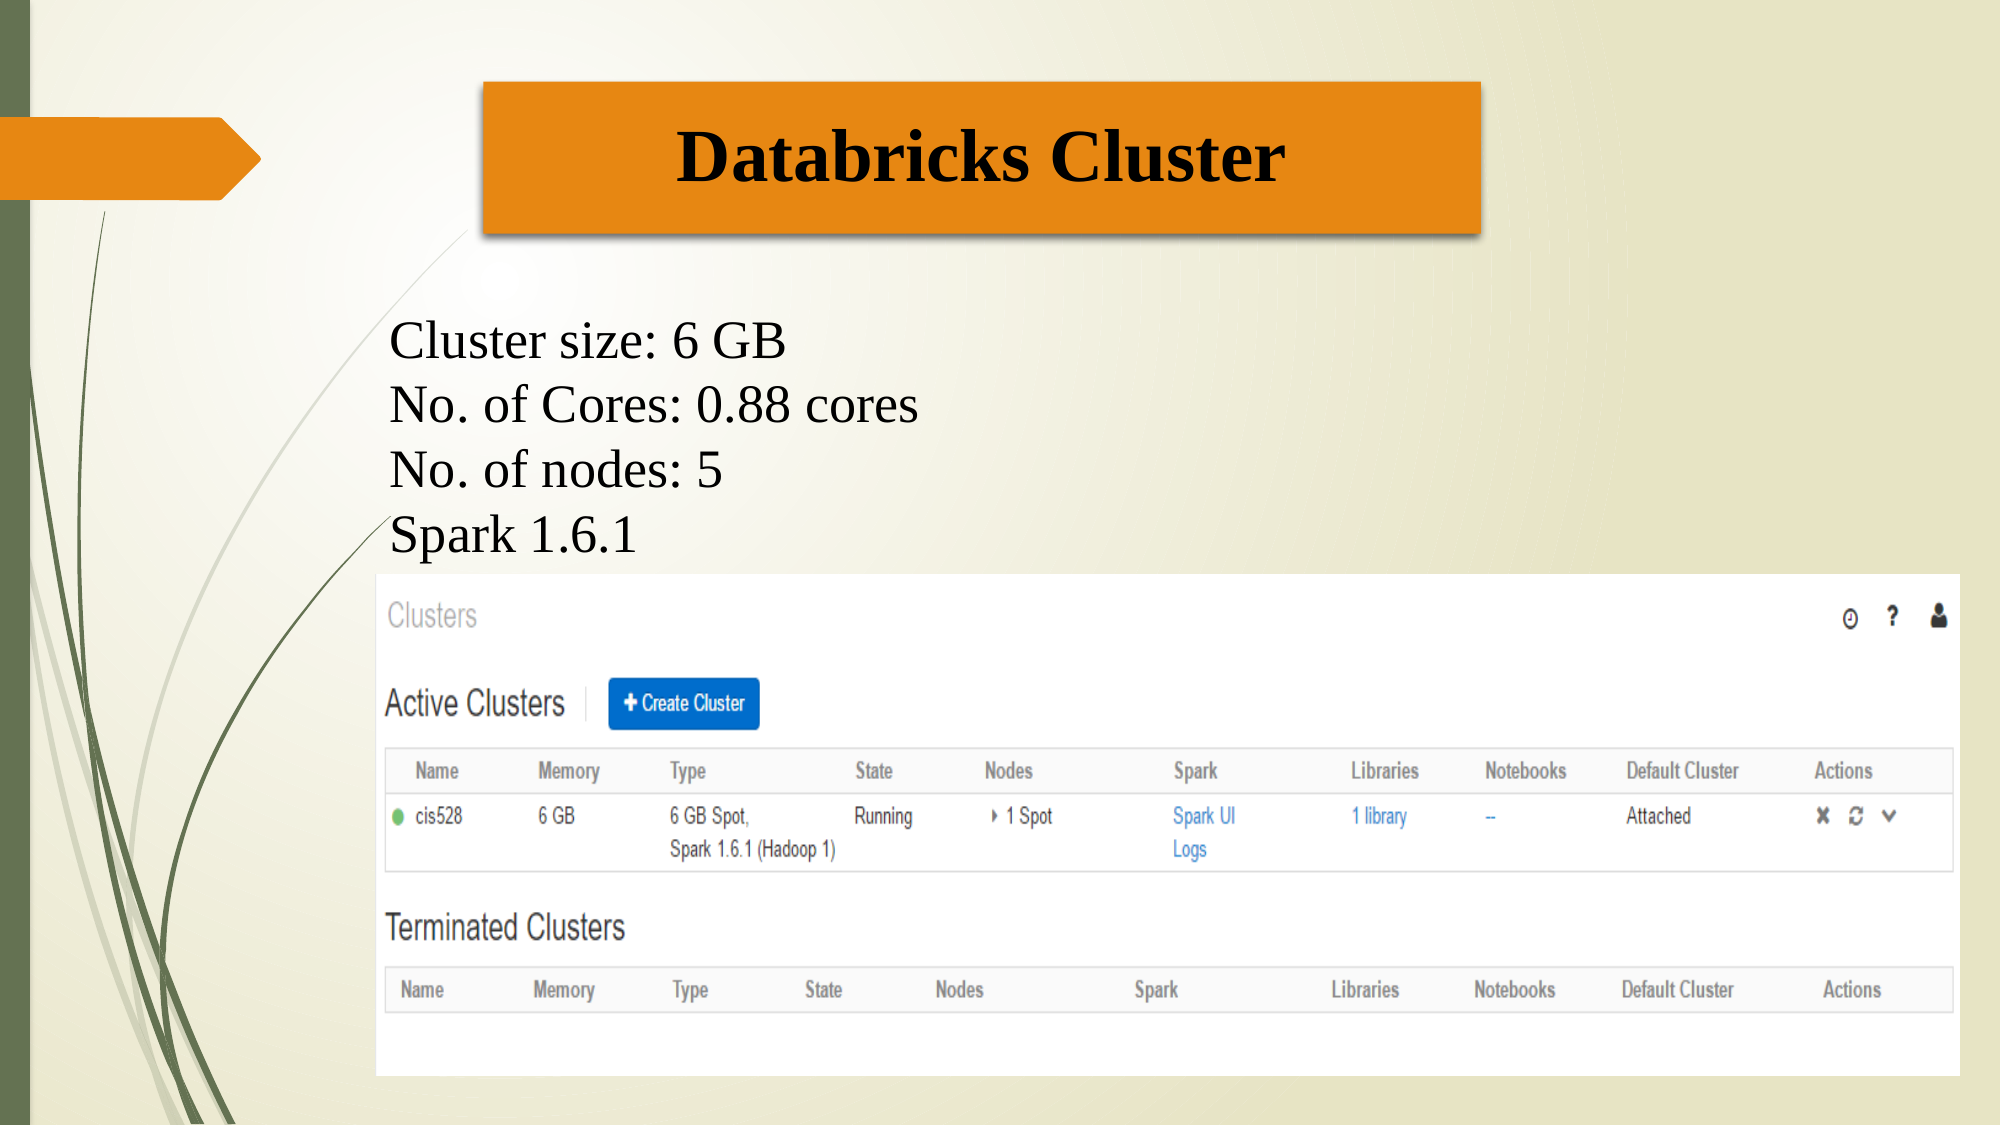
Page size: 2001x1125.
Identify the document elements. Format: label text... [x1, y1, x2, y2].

picture [374, 573, 1961, 1076]
text_box Databricks Cluster [483, 81, 1481, 234]
text_box Cluster size: 6 GB No. of Cores: 0.88 cores No. of nodes: 5 Spark 1.6.1 [374, 296, 1443, 572]
